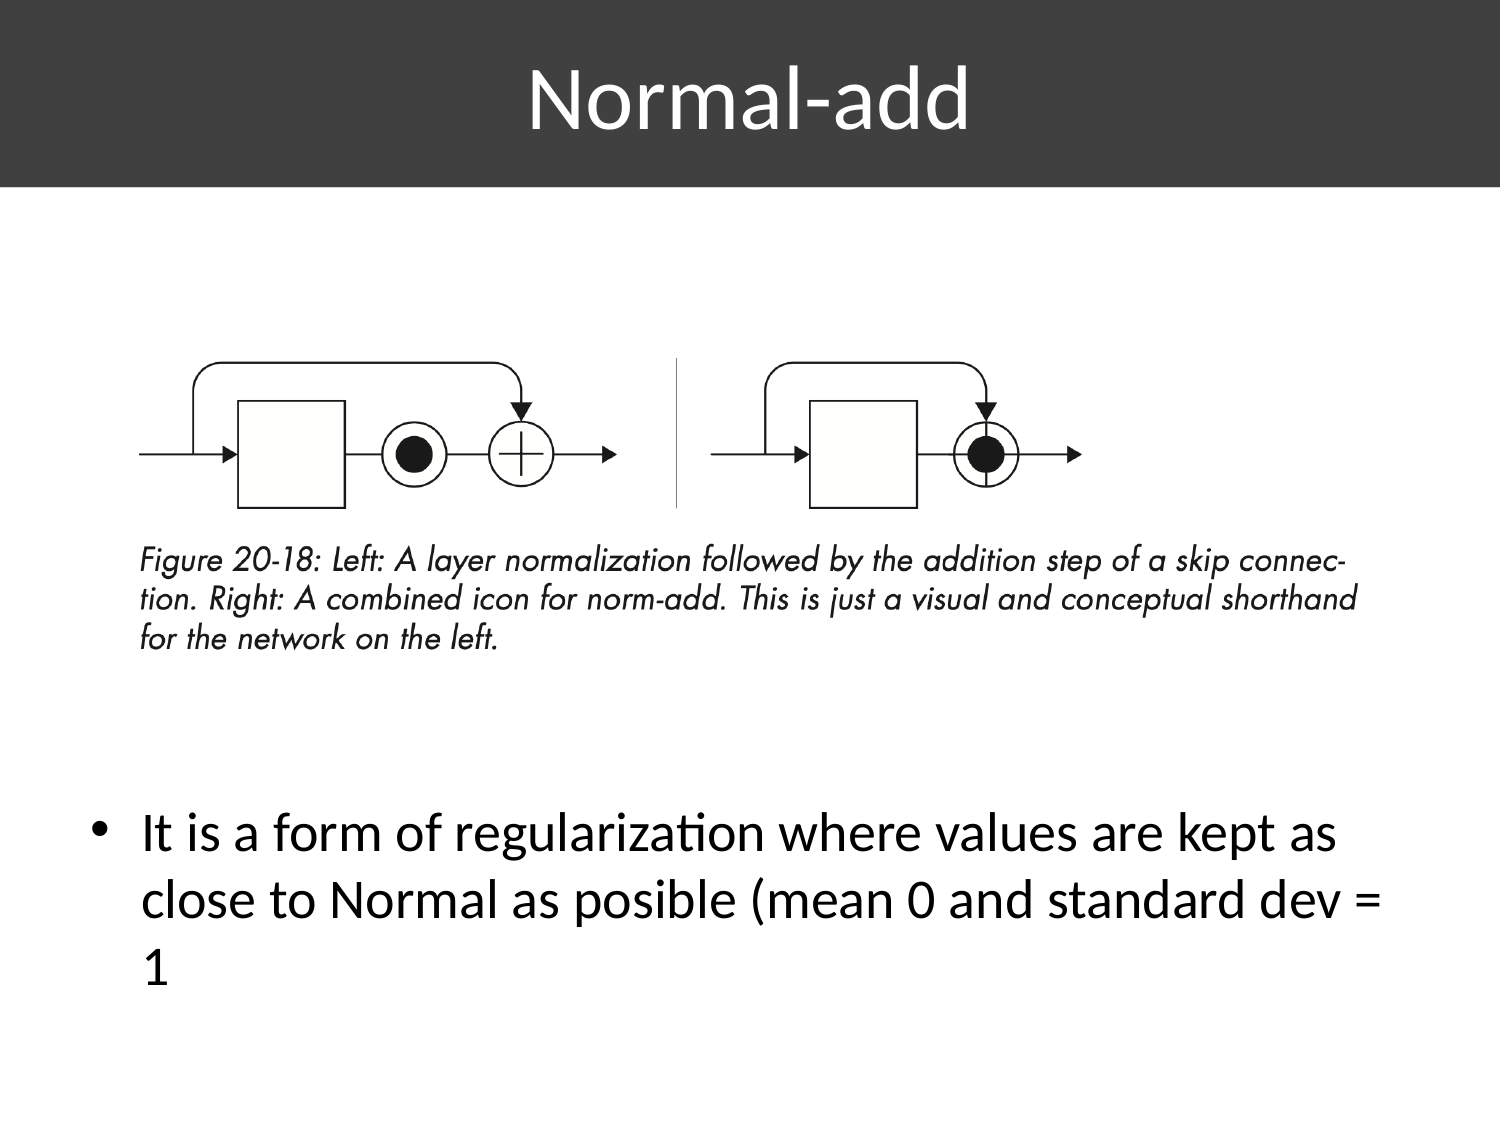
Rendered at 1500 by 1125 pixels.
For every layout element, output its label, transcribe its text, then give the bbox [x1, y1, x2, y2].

picture [124, 333, 1376, 676]
title Normal-add [0, 0, 1500, 188]
list It is a form of regularization where values are kept as close to Normal as posible (mean 0 and standard dev = 1 [75, 787, 1425, 1005]
